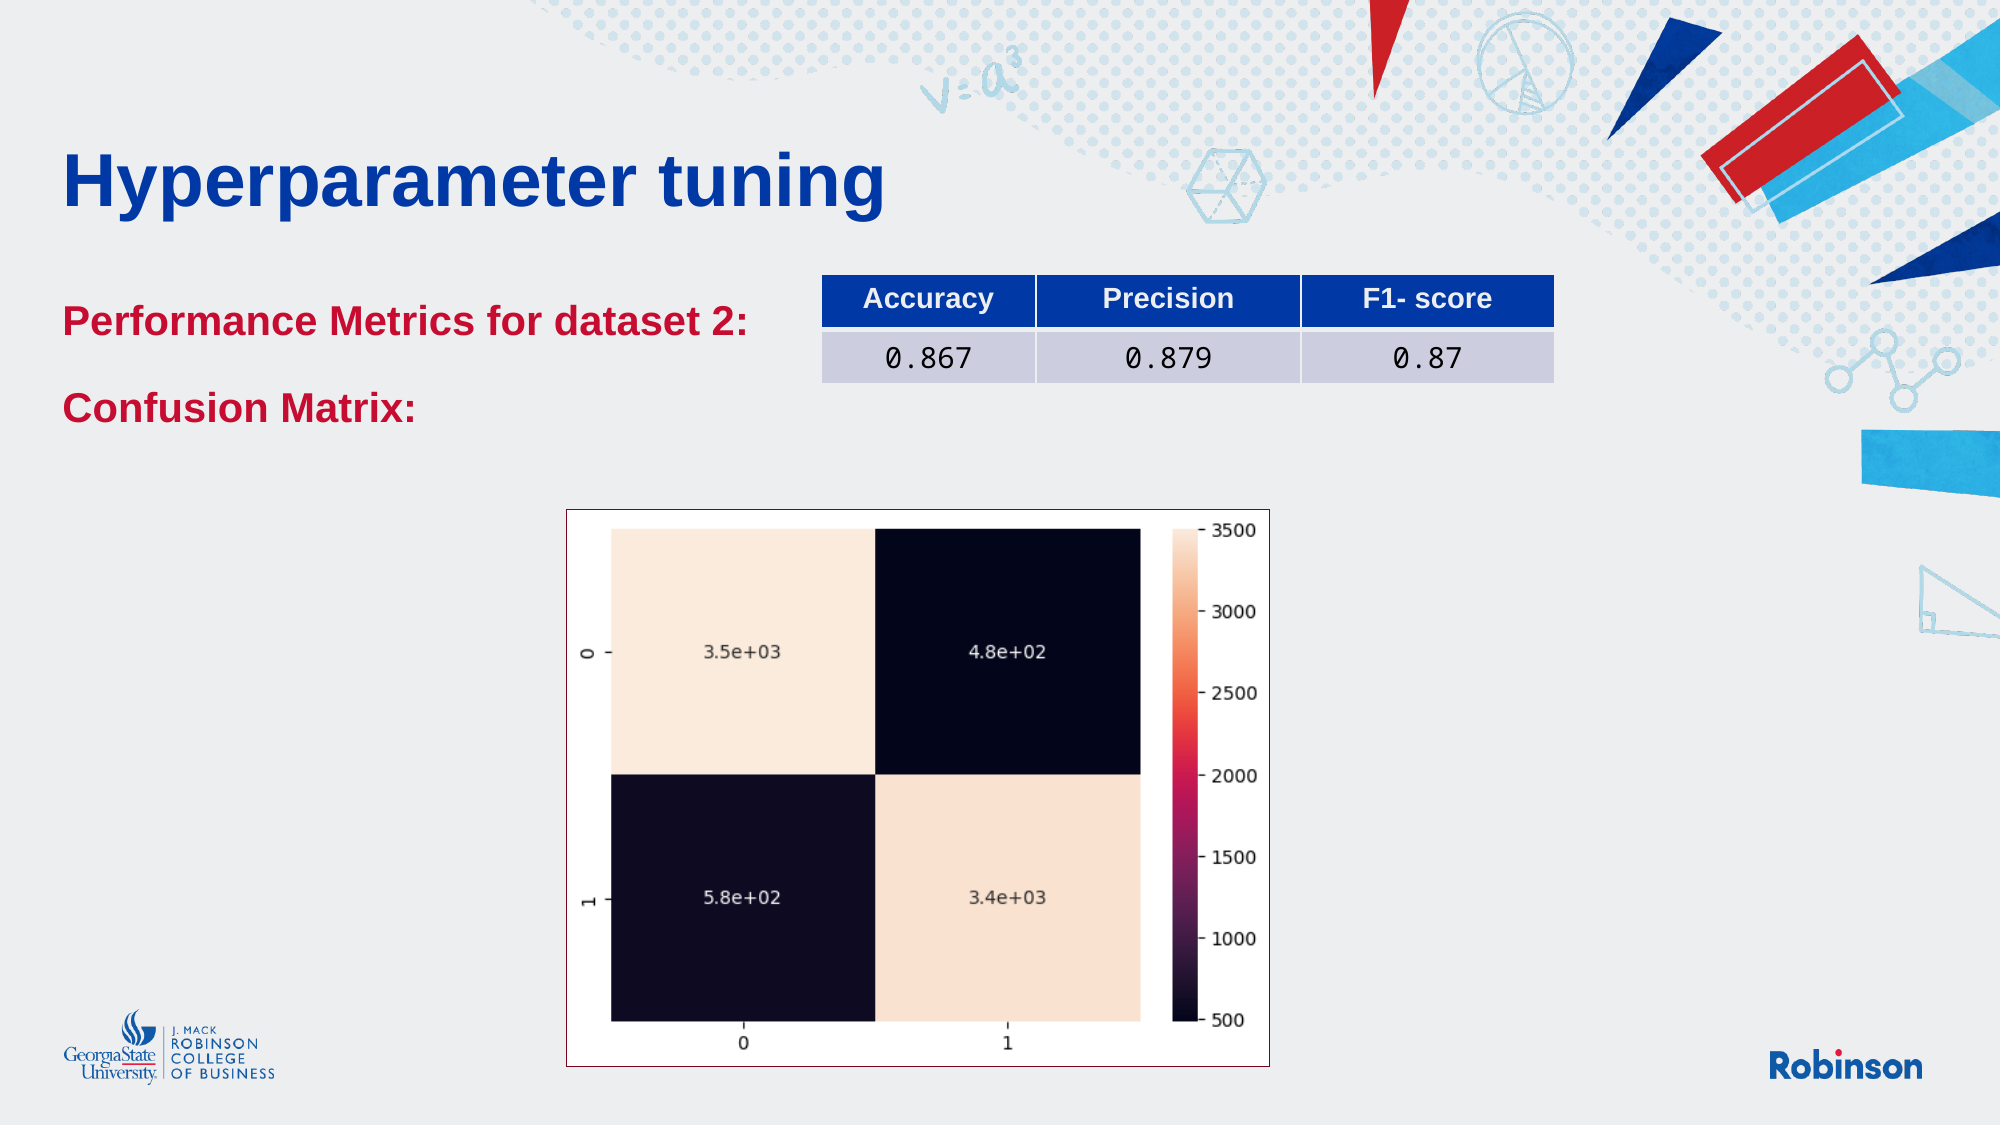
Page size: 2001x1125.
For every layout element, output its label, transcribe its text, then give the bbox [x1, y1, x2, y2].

table_header F1- score [1302, 275, 1554, 327]
picture [0, 0, 2000, 1125]
table_header Accuracy [822, 275, 1035, 327]
table_header Precision [1037, 275, 1300, 327]
title Hyperparameter tuning [62, 141, 1938, 223]
list Performance Metrics for dataset 2: Confusion Matrix: [62, 293, 1483, 978]
table_cell 0.867 [822, 332, 1035, 383]
table_cell 0.879 [1037, 332, 1300, 383]
table_cell 0.87 [1302, 332, 1554, 383]
